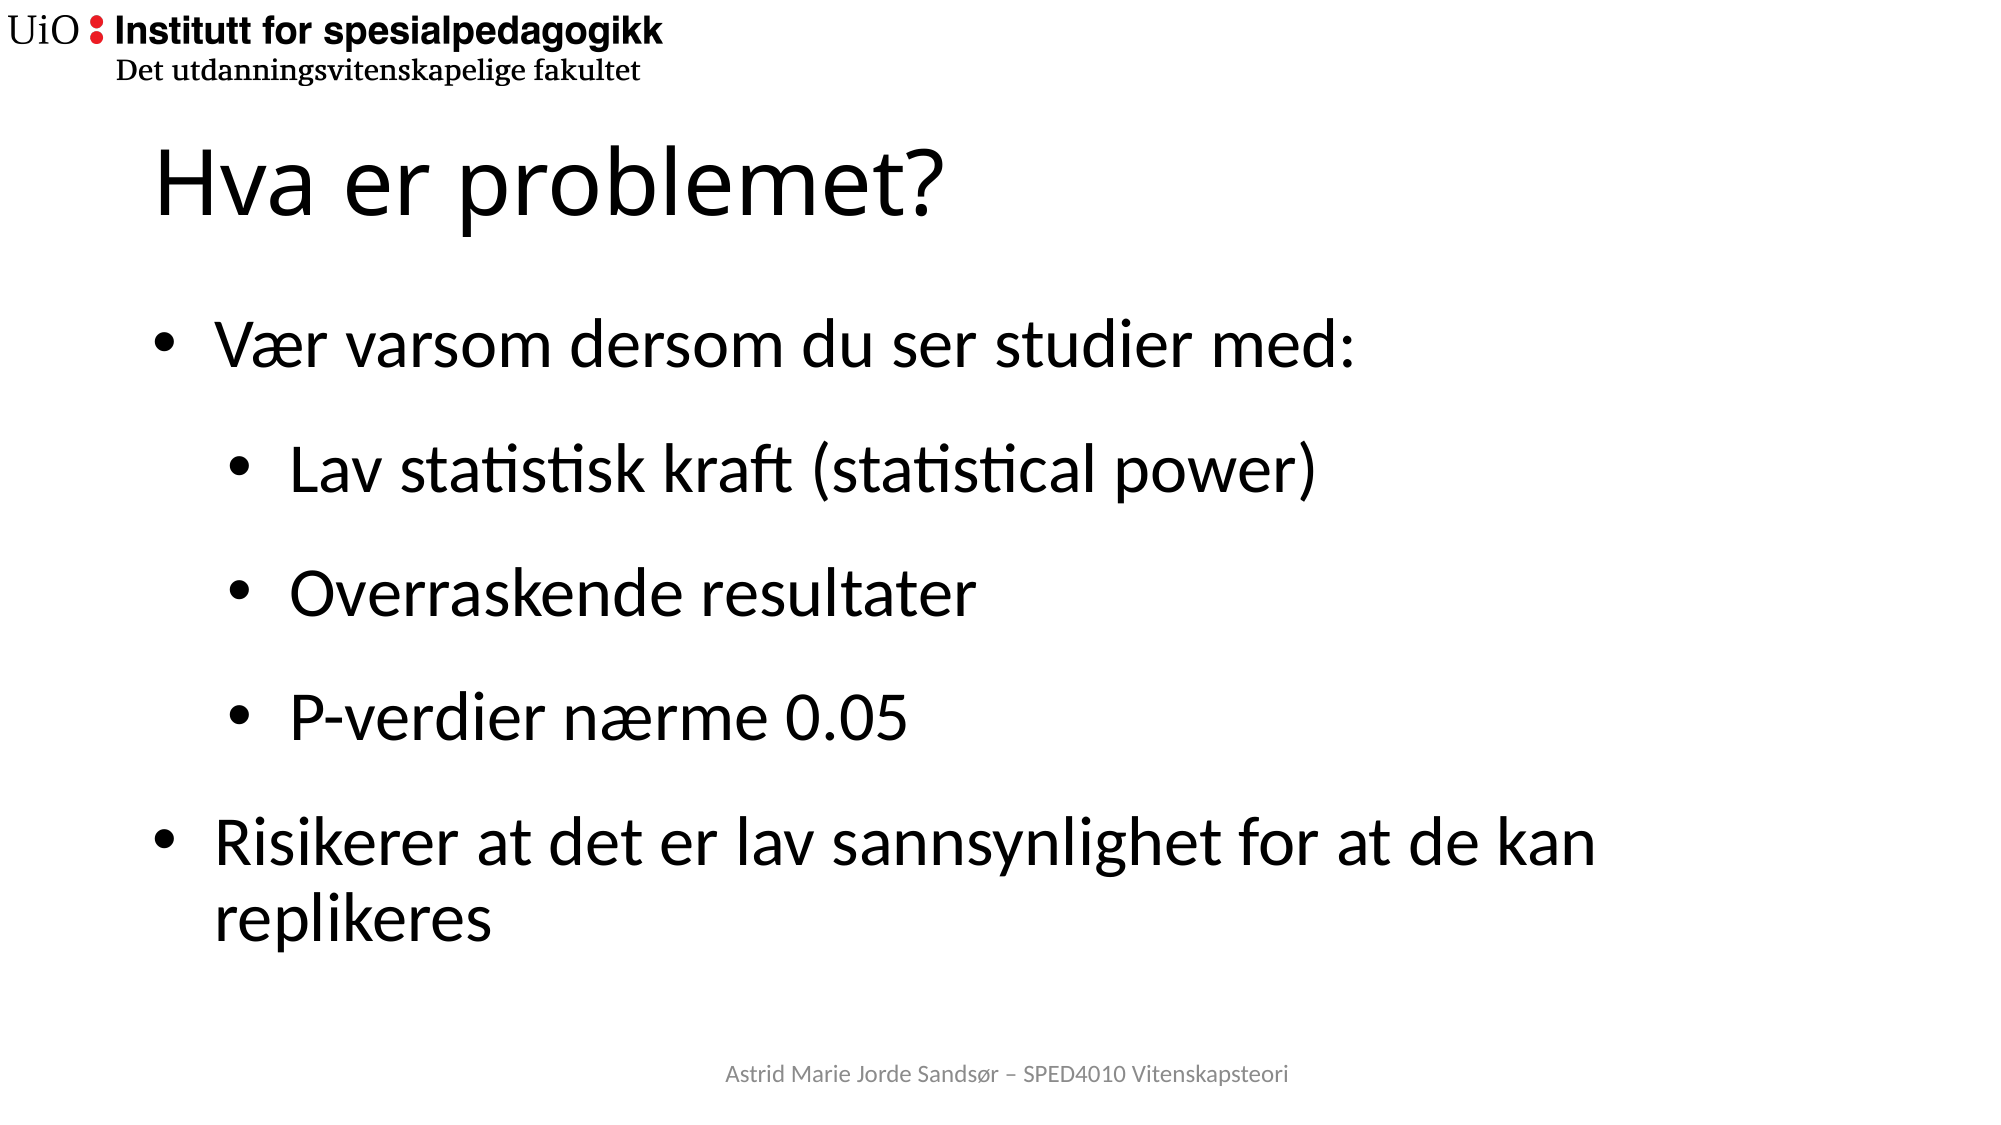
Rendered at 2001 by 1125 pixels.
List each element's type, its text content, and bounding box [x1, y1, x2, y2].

footer Astrid Marie Jorde Sandsør – SPED4010 Vitenskapsteori [369, 1042, 1646, 1103]
list Vær varsom dersom du ser studier med: Lav statistisk kraft (statistical power) Overraskende resultater P-verdier nærme 0.05 Risikerer at det er lav sannsynlighet for at de kan replikeres [137, 299, 1863, 1014]
picture [8, 15, 663, 86]
title Hva er problemet? [137, 94, 1863, 278]
